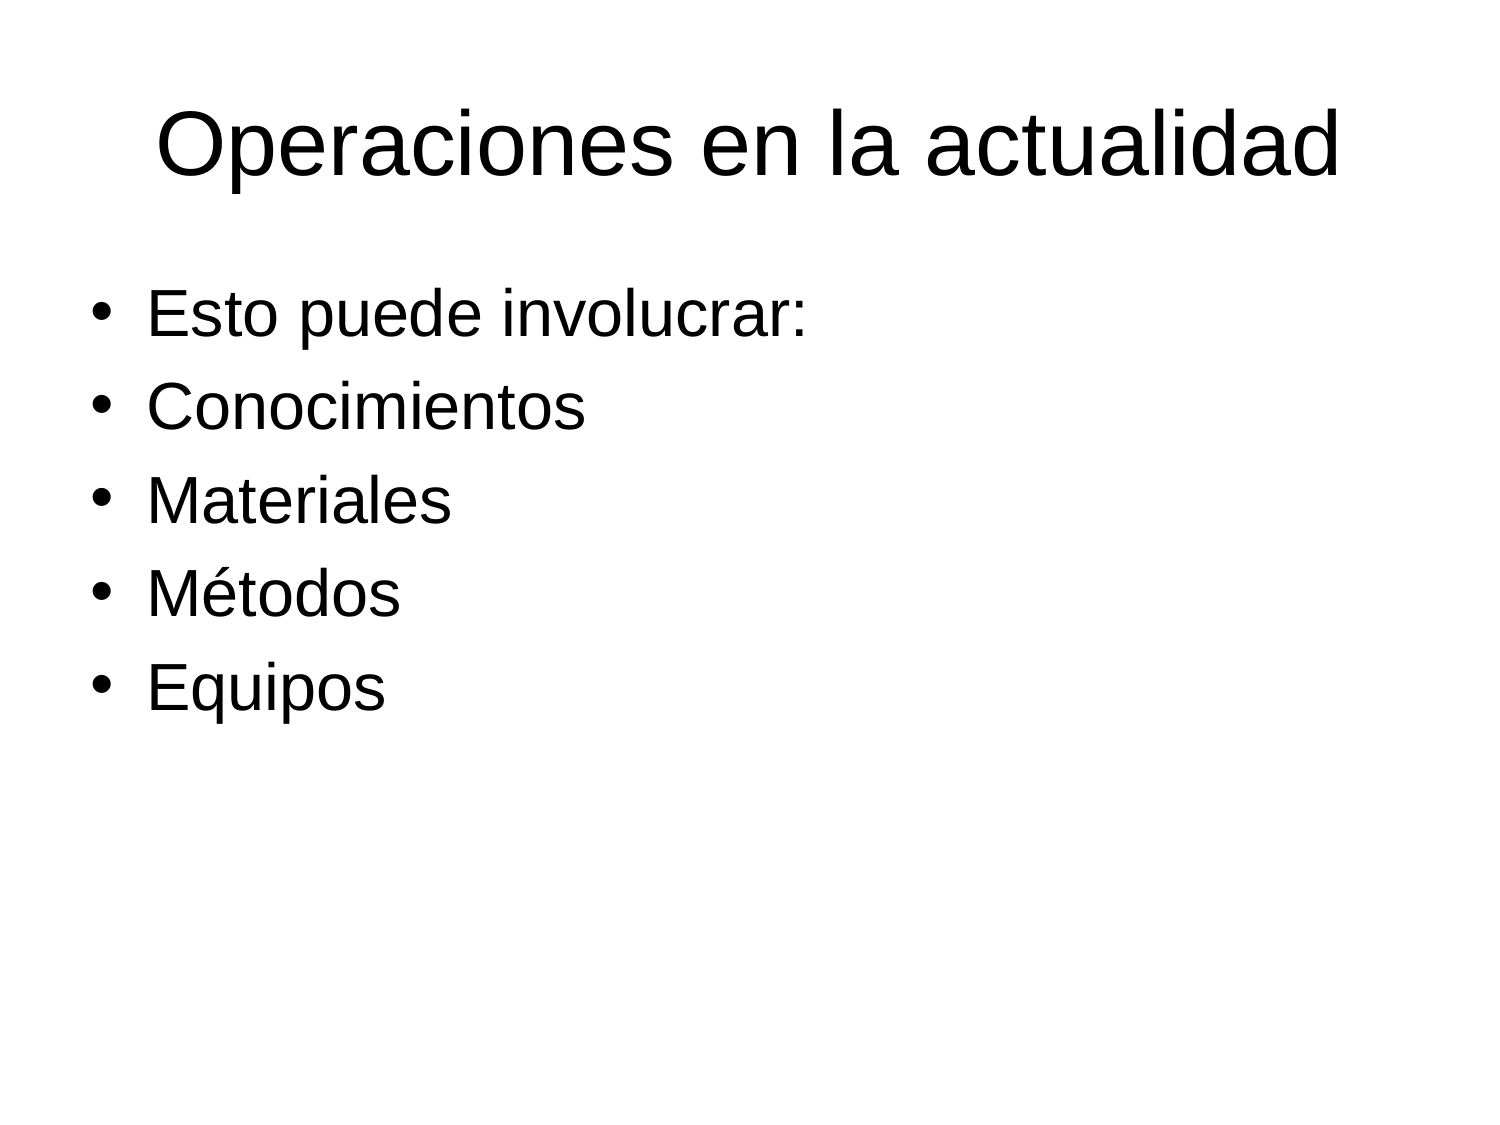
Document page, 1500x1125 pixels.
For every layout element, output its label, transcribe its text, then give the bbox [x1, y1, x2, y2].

list Esto puede involucrar: Conocimientos Materiales Métodos Equipos [75, 262, 1425, 1005]
title Operaciones en la actualidad [75, 45, 1425, 233]
